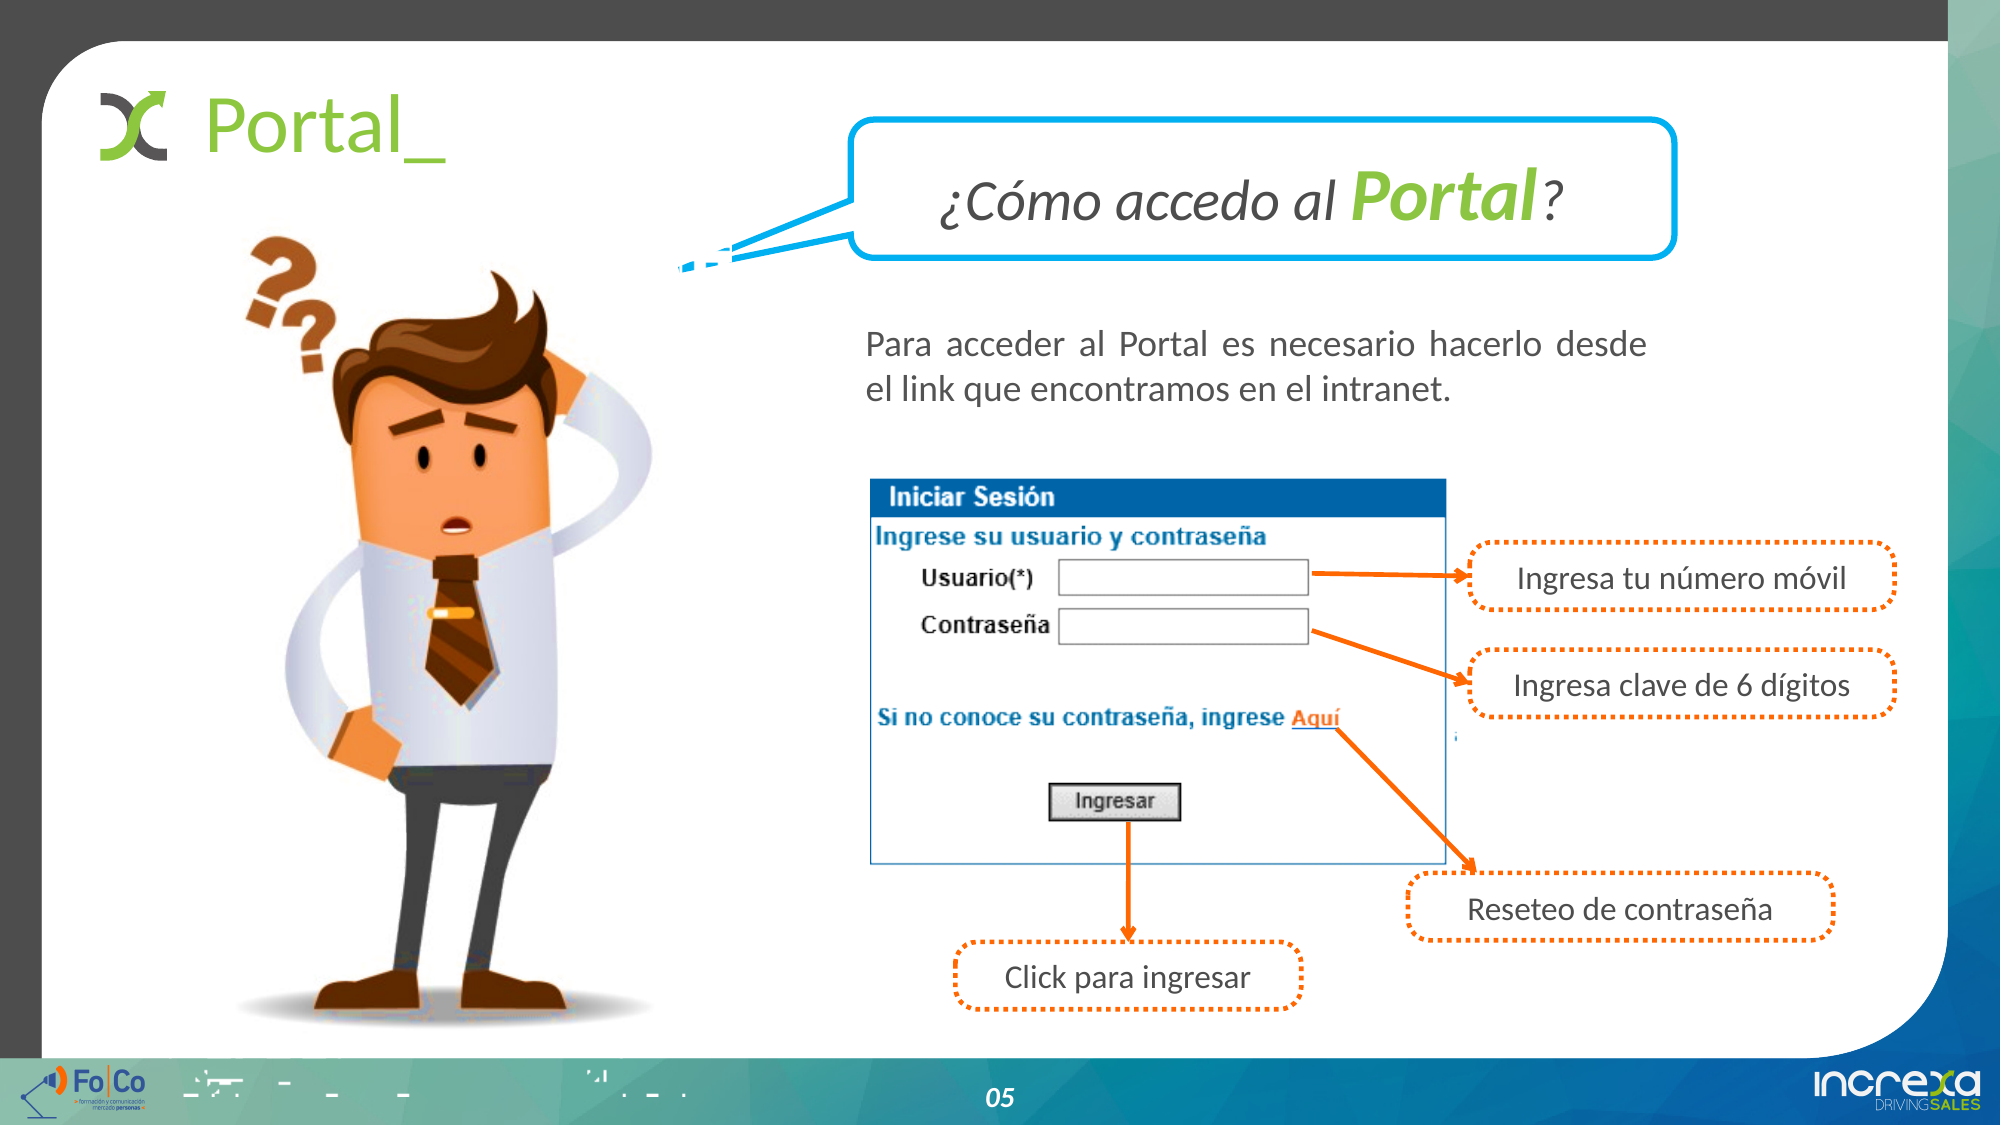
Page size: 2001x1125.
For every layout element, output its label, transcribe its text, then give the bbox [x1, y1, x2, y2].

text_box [1311, 630, 1470, 684]
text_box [1336, 728, 1477, 873]
text_box Reseteo de contraseña [1407, 872, 1834, 941]
title Portal_ [189, 81, 1863, 171]
picture [0, 0, 2000, 1125]
slide_number 05 [774, 1076, 1225, 1115]
text_box Ingresa clave de 6 dígitos [1469, 649, 1895, 718]
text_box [850, 119, 1675, 258]
text_box Click para ingresar [955, 941, 1302, 1010]
text_box Para acceder al Portal es necesario hacerlo desde el link que encontramos en el intranet. [850, 311, 1663, 416]
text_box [1311, 573, 1470, 577]
text_box Ingresa tu número móvil [1469, 542, 1895, 610]
